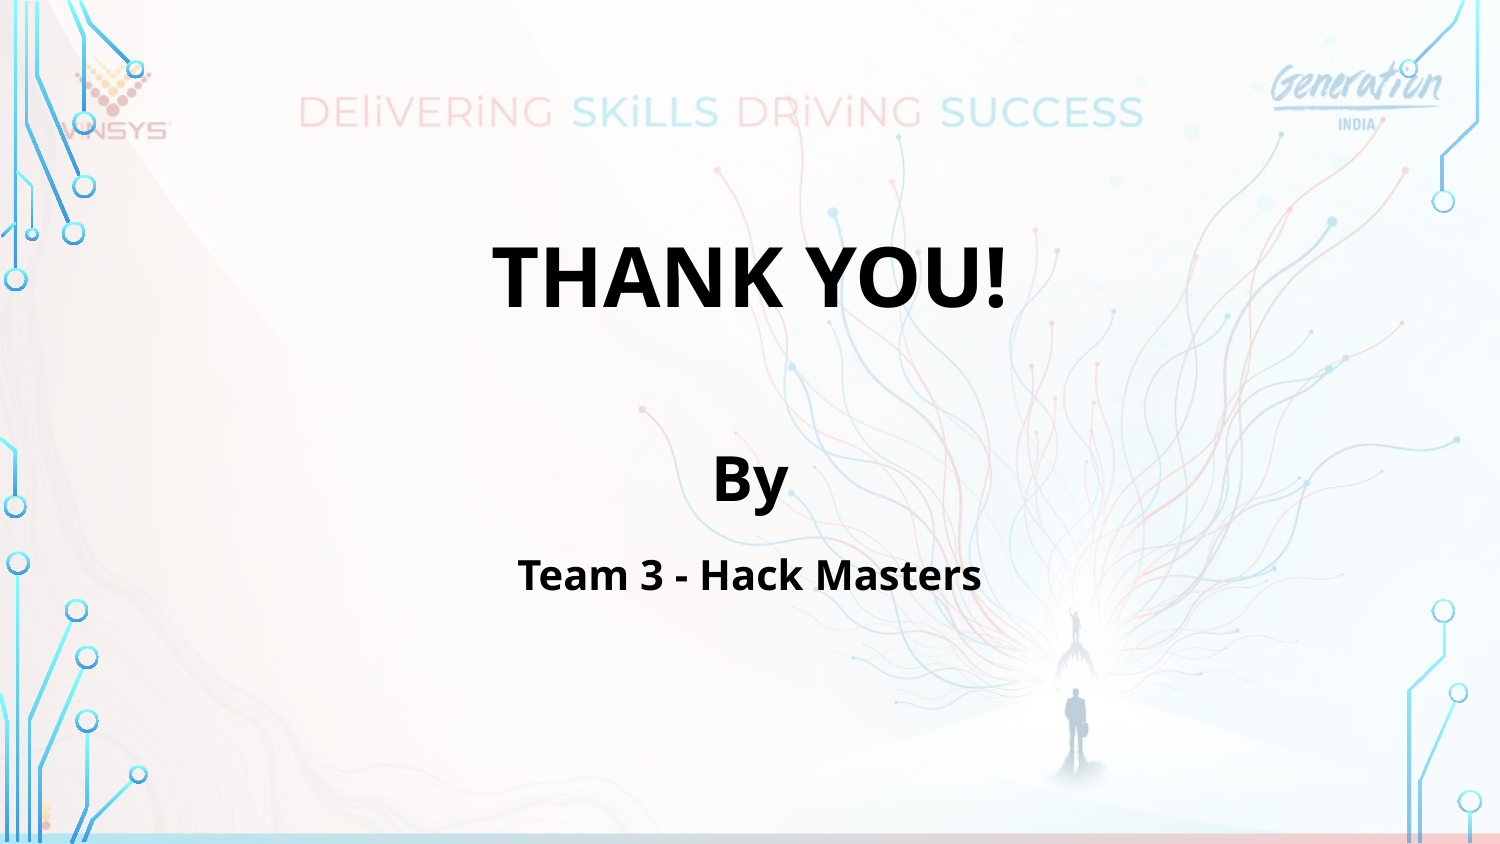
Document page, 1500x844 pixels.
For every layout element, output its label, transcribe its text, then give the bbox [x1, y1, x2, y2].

list THANK YOU! By Team 3 - Hack Masters [51, 189, 1449, 750]
